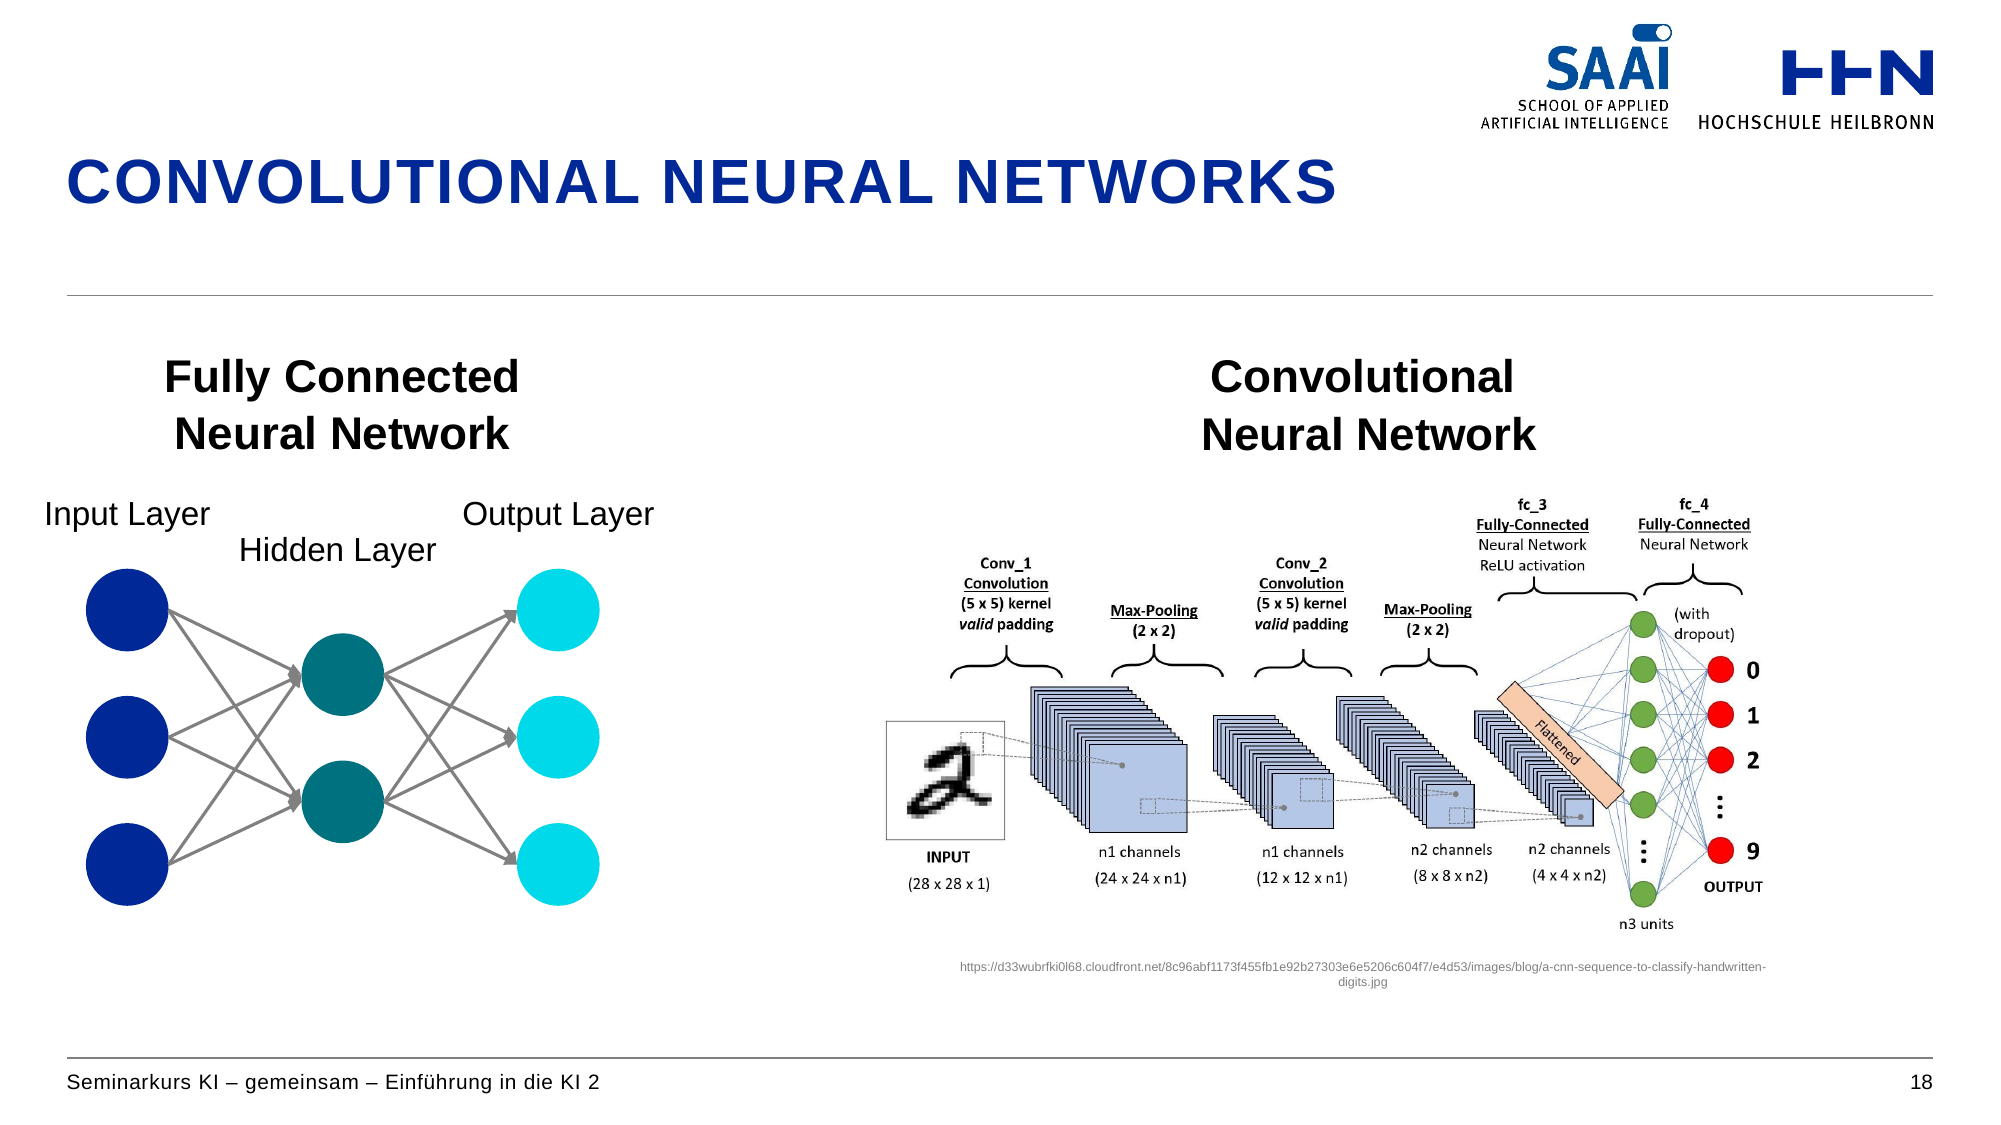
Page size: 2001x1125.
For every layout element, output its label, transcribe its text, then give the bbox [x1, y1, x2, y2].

picture [883, 477, 1776, 955]
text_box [21, 484, 688, 906]
slide_number 18 [1621, 1068, 1933, 1105]
text_box Fully Connected Neural Network [107, 343, 578, 424]
title Convolutional Neural Networks [66, 147, 1933, 290]
footer Seminarkurs KI – gemeinsam – Einführung in die KI 2 [66, 1068, 1277, 1105]
picture [1476, 5, 1677, 147]
text_box Convolutional Neural Network [1128, 343, 1598, 424]
text_box https://d33wubrfki0l68.cloudfront.net/8c96abf1173f455fb1e92b27303e6e5206c604f7/e4d53/images/blog/a-cnn-sequence-to-classify-handwritten-digits.jpg [941, 951, 1785, 997]
